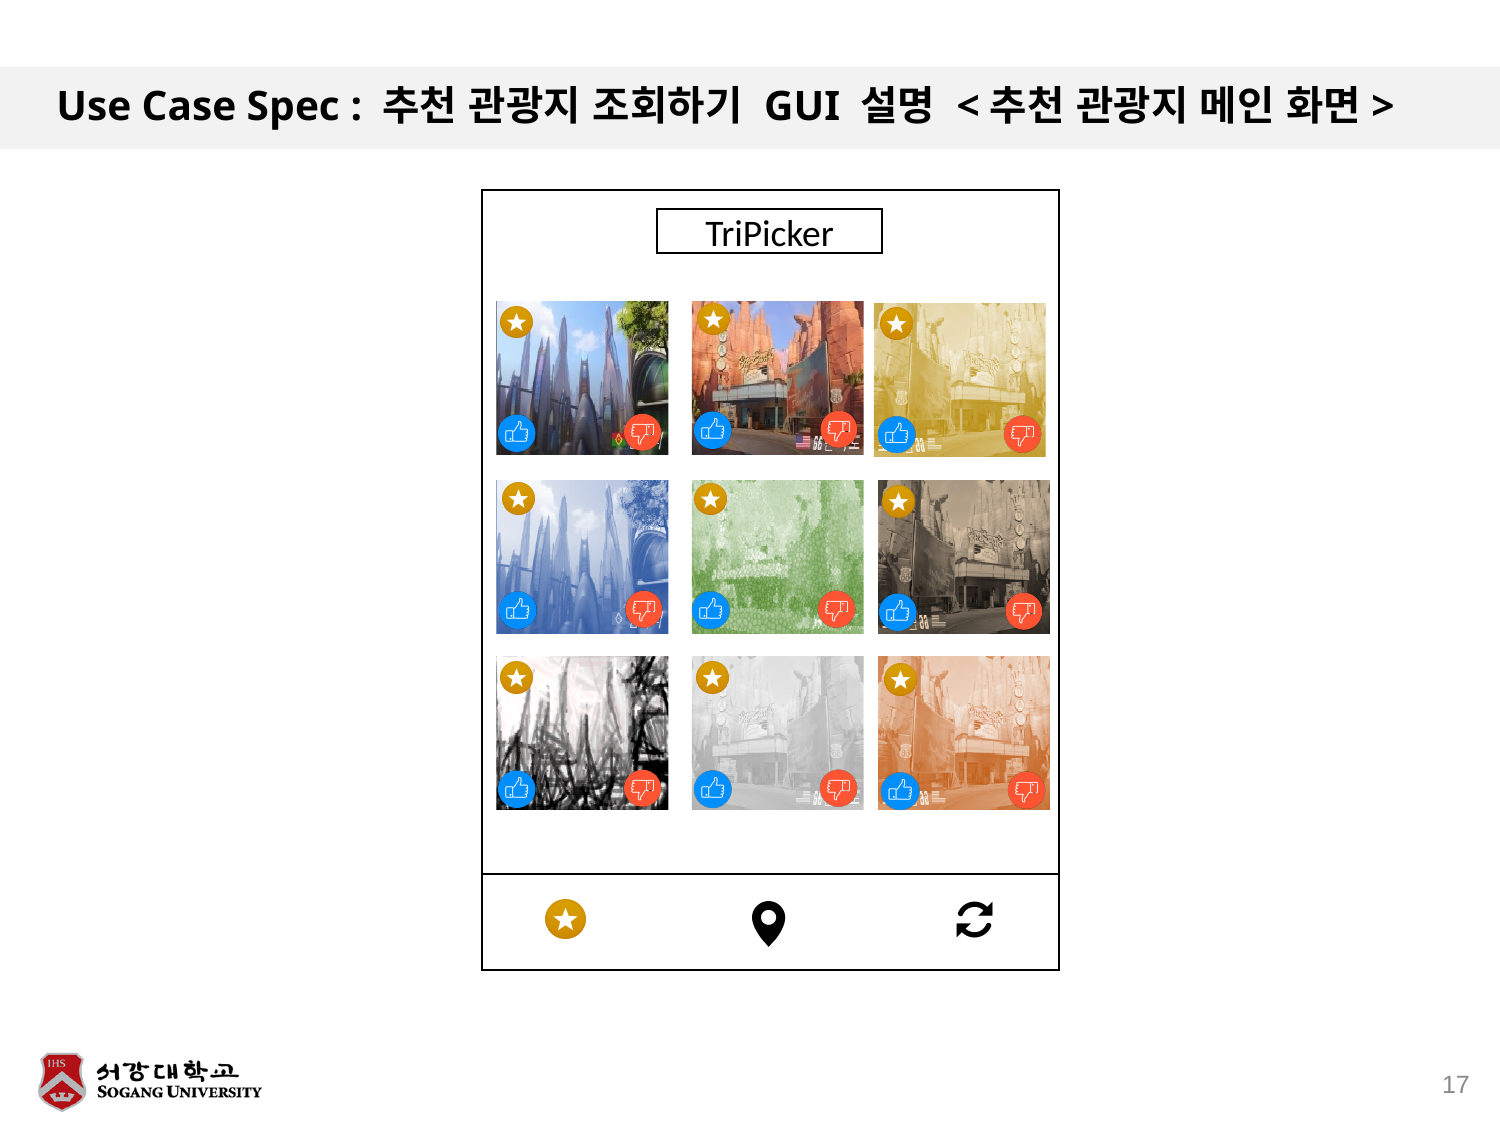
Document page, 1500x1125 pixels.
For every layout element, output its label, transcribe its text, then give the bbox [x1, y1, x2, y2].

title Use Case Spec : 추천 관광지 조회하기 GUI 설명 <추천 관광지 메인 화면> [41, 64, 1459, 149]
slide_number 17 [1147, 1053, 1485, 1114]
picture [0, 1031, 294, 1125]
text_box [482, 189, 1060, 971]
